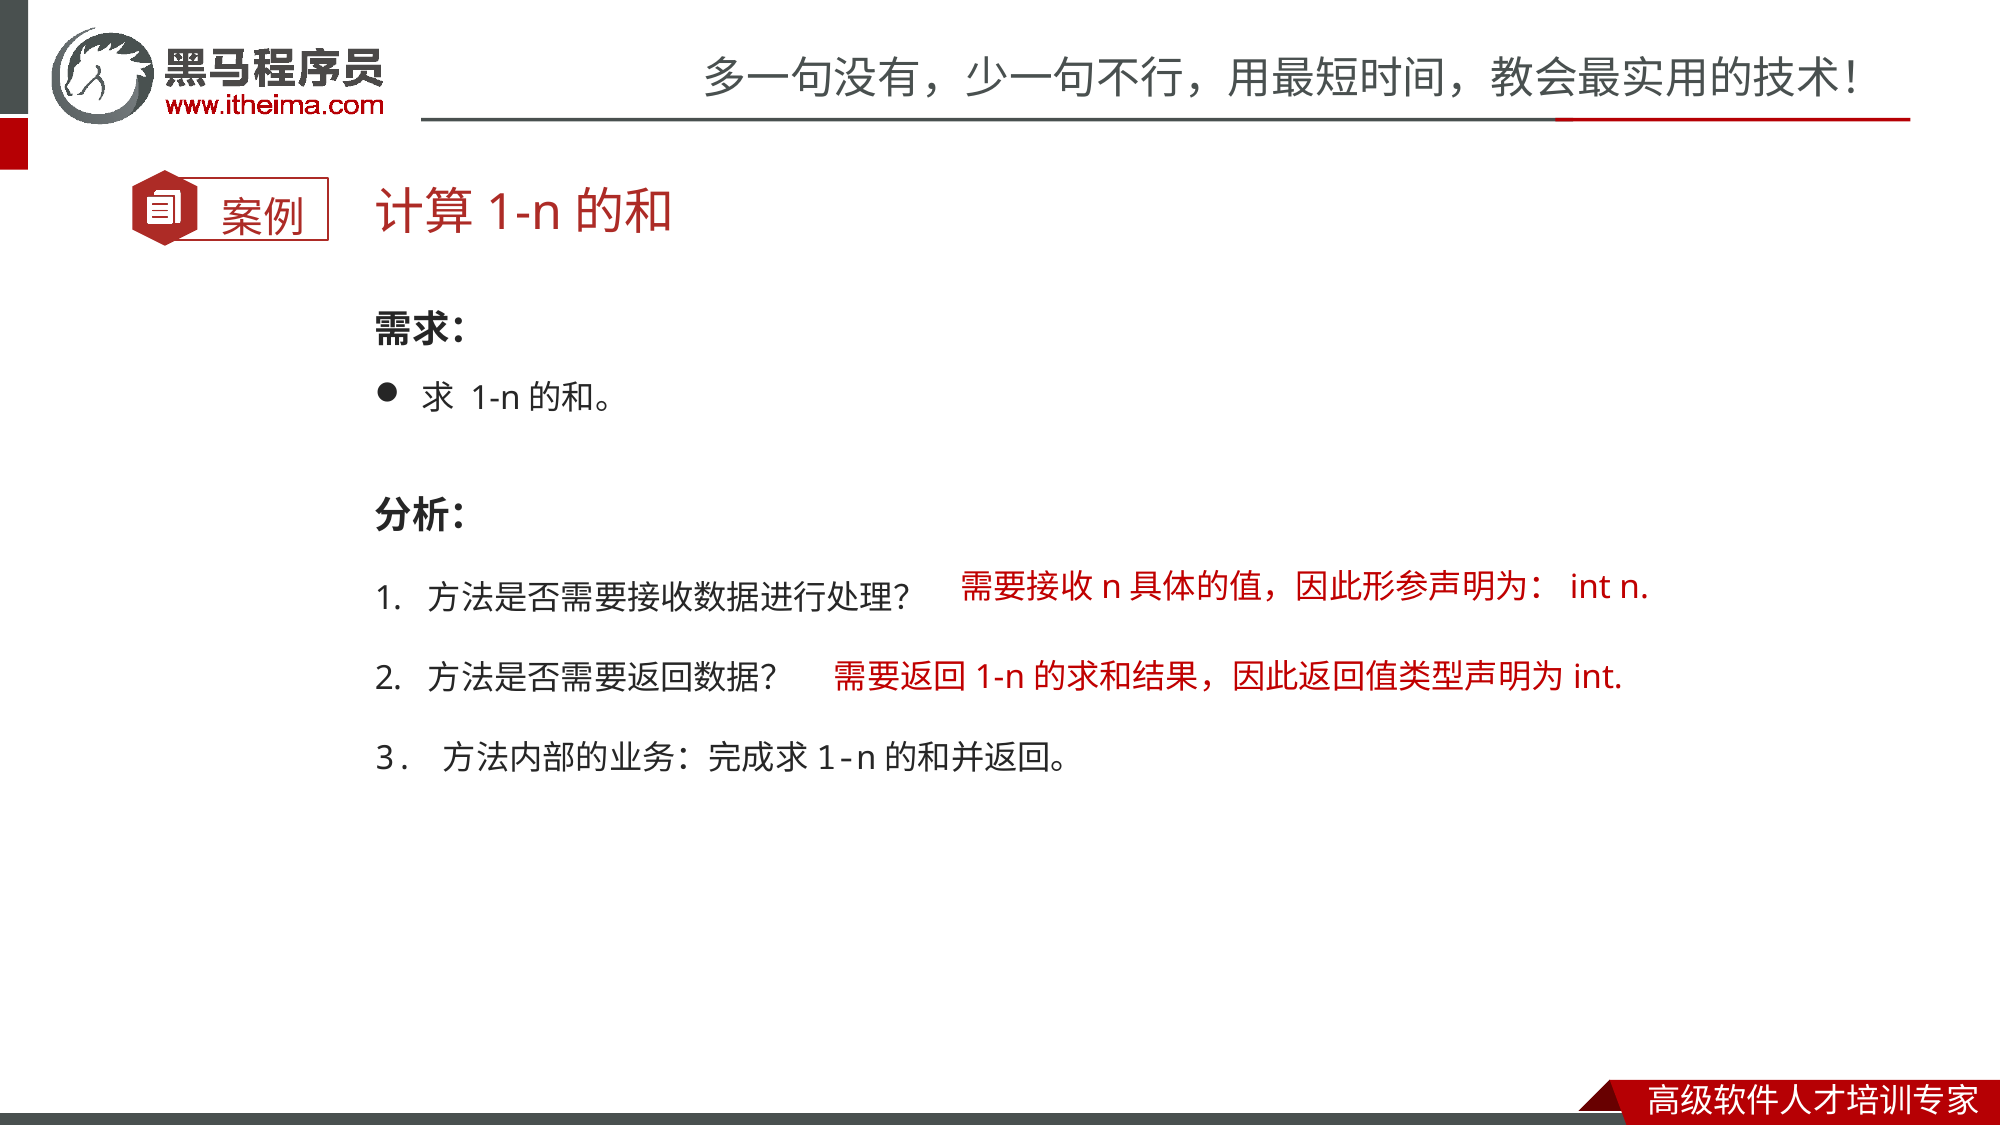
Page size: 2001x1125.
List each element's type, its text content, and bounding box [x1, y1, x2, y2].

text_box 分析： 方法是否需要接收数据进行处理？ 方法是否需要返回数据？ 3. 方法内部的业务：完成求1-n的和并返回。 [360, 461, 1698, 908]
picture [50, 26, 384, 125]
text_box 需要返回1-n的求和结果，因此返回值类型声明为int. [819, 607, 1824, 703]
list 计算1-n的和 [360, 166, 1872, 252]
text_box 需要接收n具体的值，因此形参声明为：int n. [945, 557, 1951, 613]
list 需求： 求 1-n的和。 [360, 274, 1221, 348]
picture [147, 190, 181, 224]
